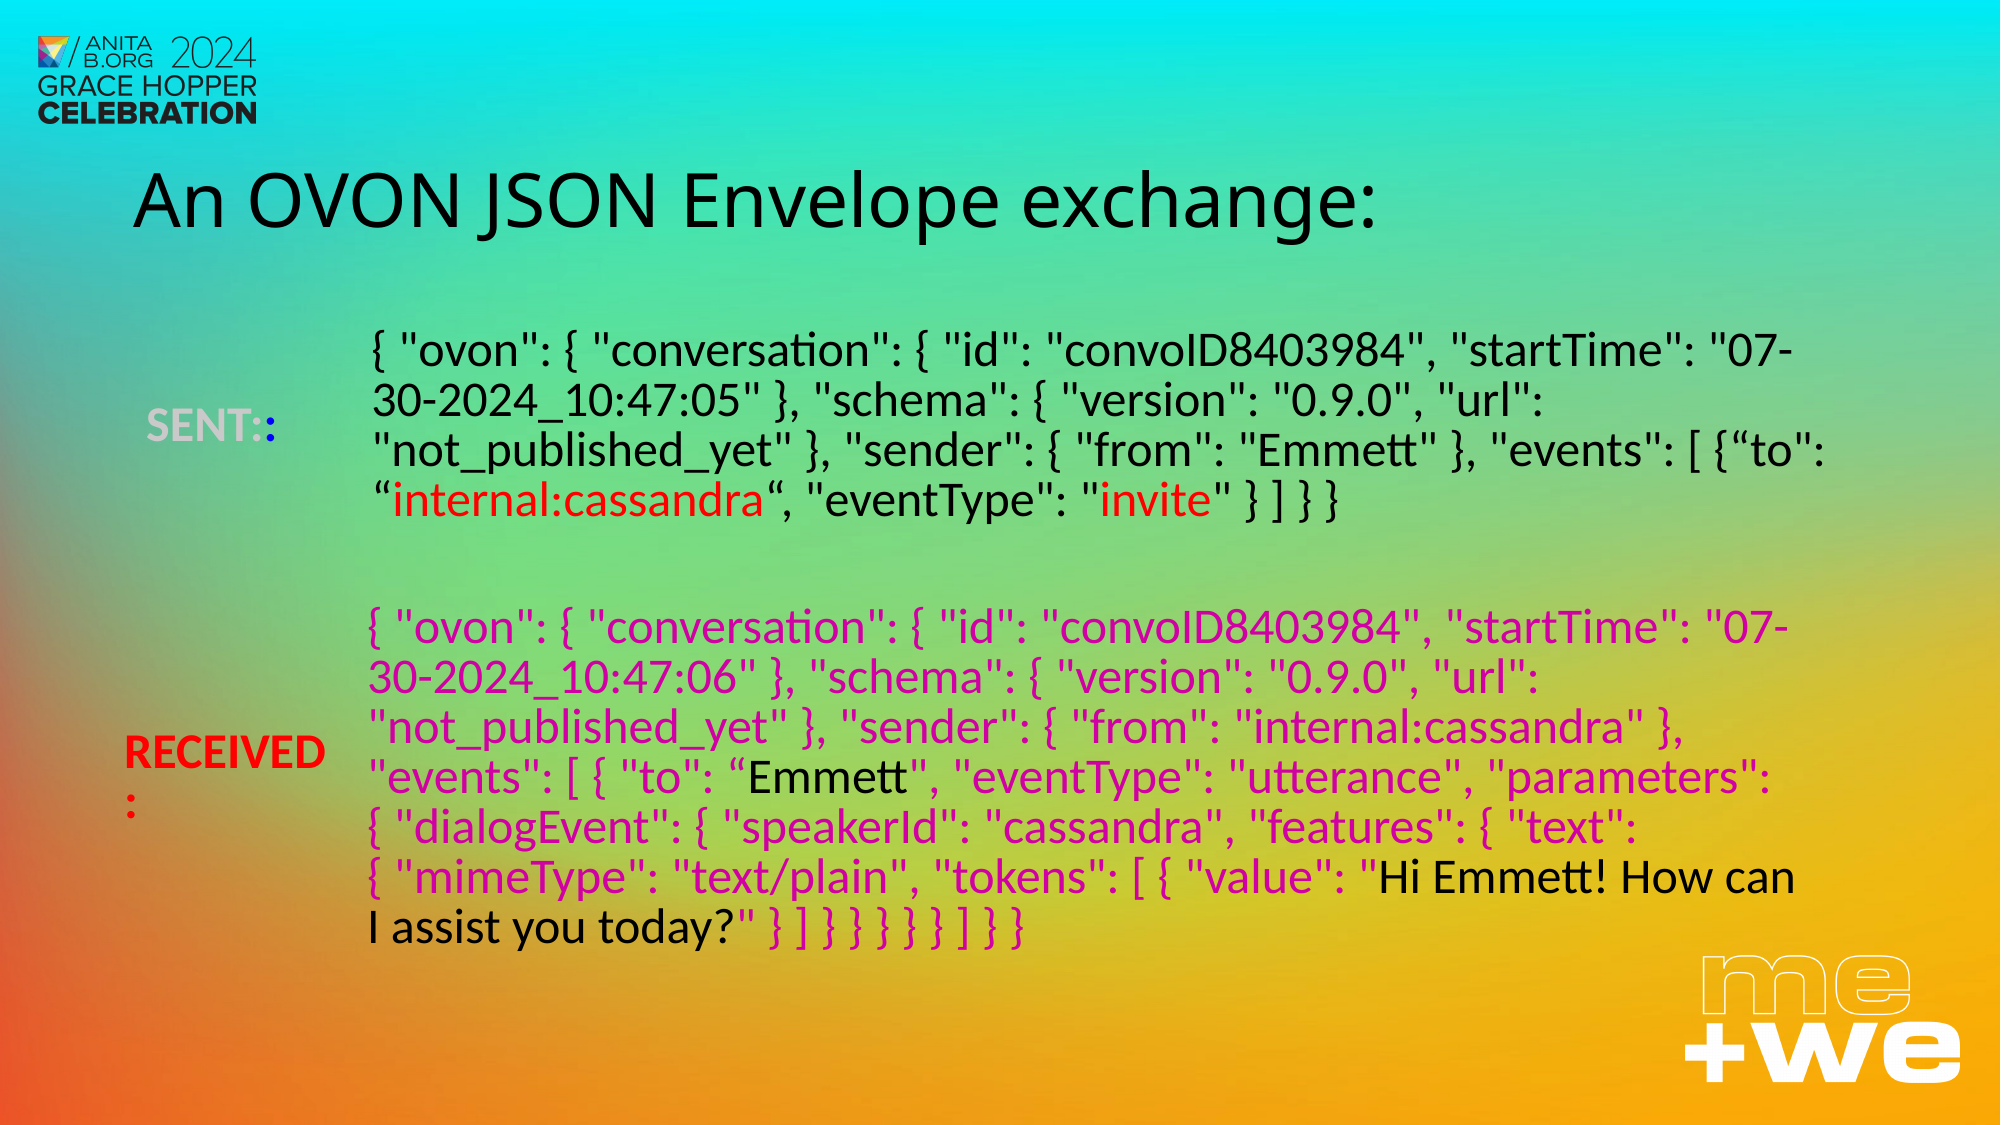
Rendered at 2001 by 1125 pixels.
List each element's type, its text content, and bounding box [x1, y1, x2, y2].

table_header { "ovon": { "conversation": { "id": "convoID8403984", "startTime": "07-30-2024_10:47:05" }, "schema": { "version": "0.9.0", "url": "not_published_yet" }, "sender": { "from": "Emmett" }, "events": [ {“to": “internal:cassandra“, "eventType": "invite" } ] } } [357, 309, 1856, 550]
table_header { "ovon": { "conversation": { "id": "convoID8403984", "startTime": "07-30-2024_10:47:06" }, "schema": { "version": "0.9.0", "url": "not_published_yet" }, "sender": { "from": "internal:cassandra" }, "events": [ { "to": “Emmett", "eventType": "utterance", "parameters": { "dialogEvent": { "speakerId": "cassandra", "features": { "text": { "mimeType": "text/plain", "tokens": [ { "value": "Hi Emmett! How can I assist you today?" } ] } } } } } ] } } [352, 599, 1834, 964]
table_header RECEIVED: [109, 599, 352, 964]
table_header SENT:: [131, 309, 357, 550]
picture [0, 0, 2000, 1125]
title An OVON JSON Envelope exchange: [118, 155, 1485, 274]
